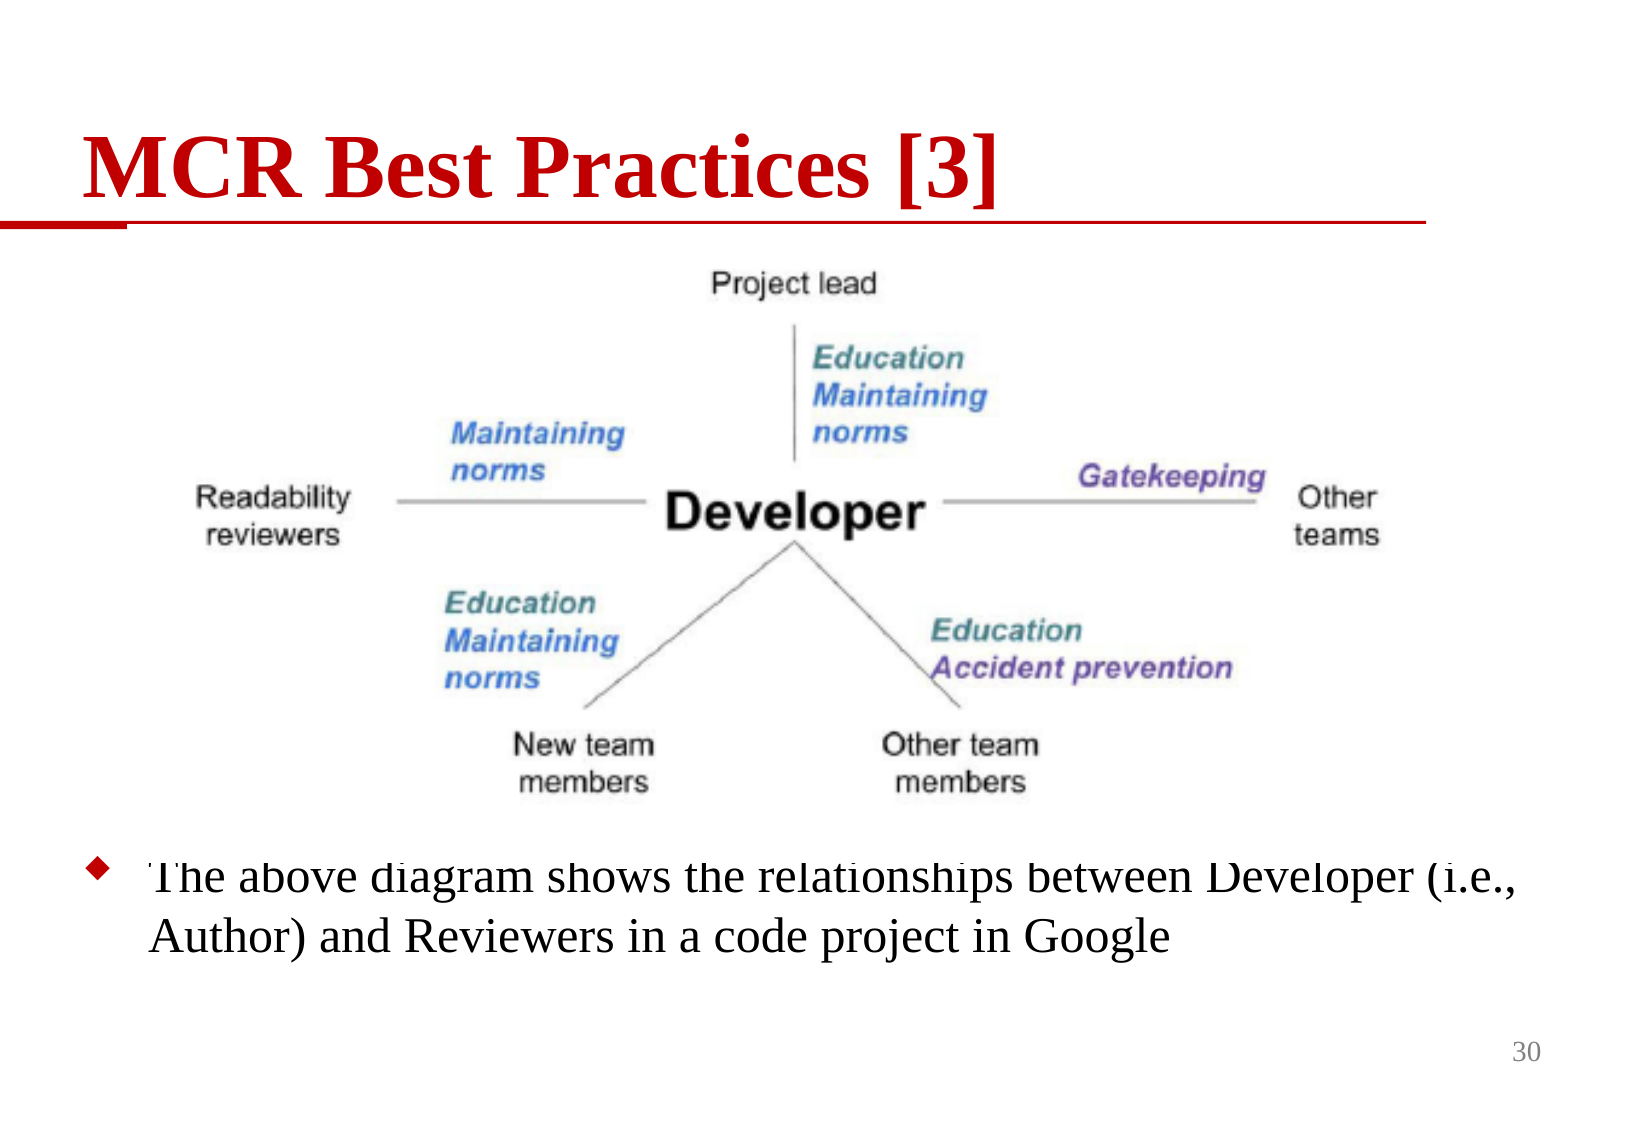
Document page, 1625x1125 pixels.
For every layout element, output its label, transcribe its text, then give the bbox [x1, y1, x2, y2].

picture [127, 224, 1490, 863]
slide_number 30 [1218, 1012, 1557, 1088]
list The above diagram shows the relationships between Developer (i.e., Author) and Reviewers in a code project in Google [67, 275, 1575, 1088]
title MCR Best Practices [3] [67, 43, 1550, 225]
